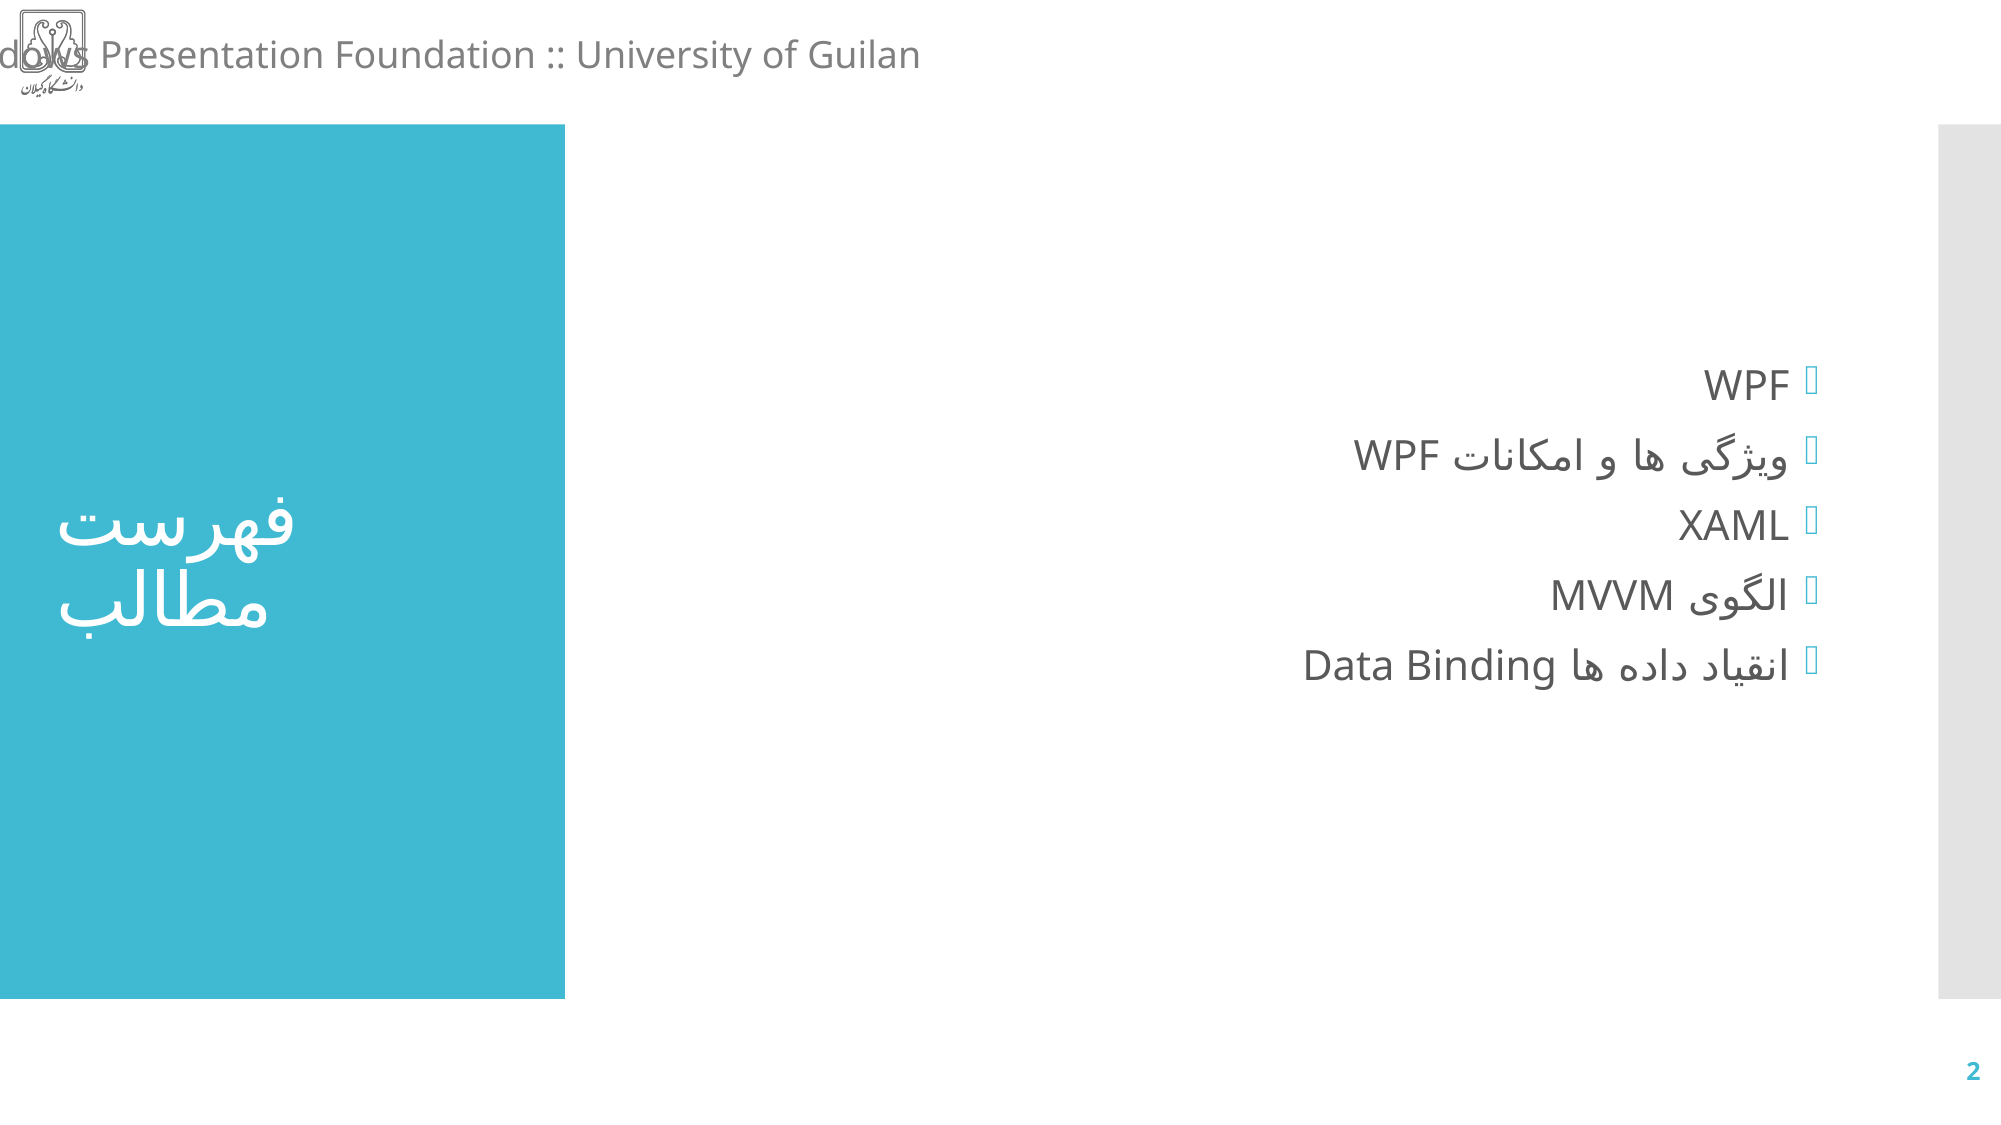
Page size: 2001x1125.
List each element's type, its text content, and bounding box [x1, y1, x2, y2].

title فهرست مطالب [41, 184, 525, 940]
picture [14, 6, 95, 103]
list WPF ویژگی ها و امکانات WPF XAML الگوی MVVM انقیاد داده ها Data Binding [634, 141, 1835, 982]
slide_number 2 [1744, 1042, 1996, 1103]
